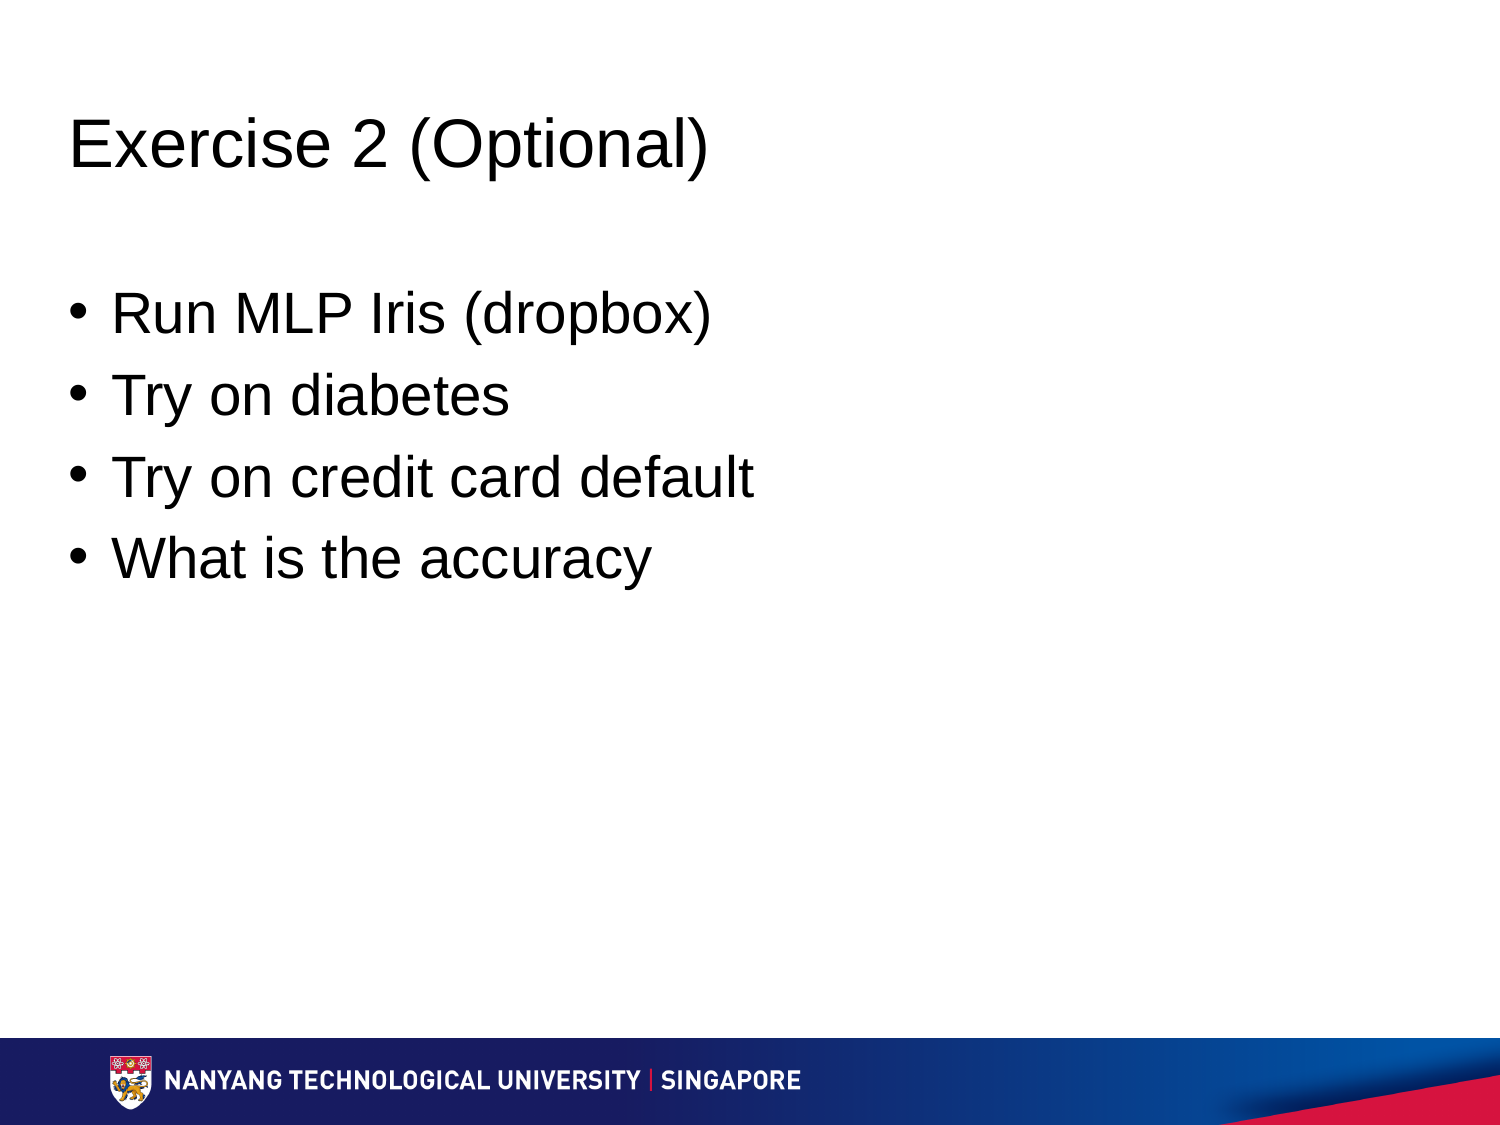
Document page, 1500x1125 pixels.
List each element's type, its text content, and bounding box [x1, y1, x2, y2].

list Run MLP Iris (dropbox) Try on diabetes Try on credit card default What is the accuracy [53, 267, 1384, 966]
picture [0, 1038, 1500, 1125]
title Exercise 2 (Optional) [53, 69, 1067, 211]
